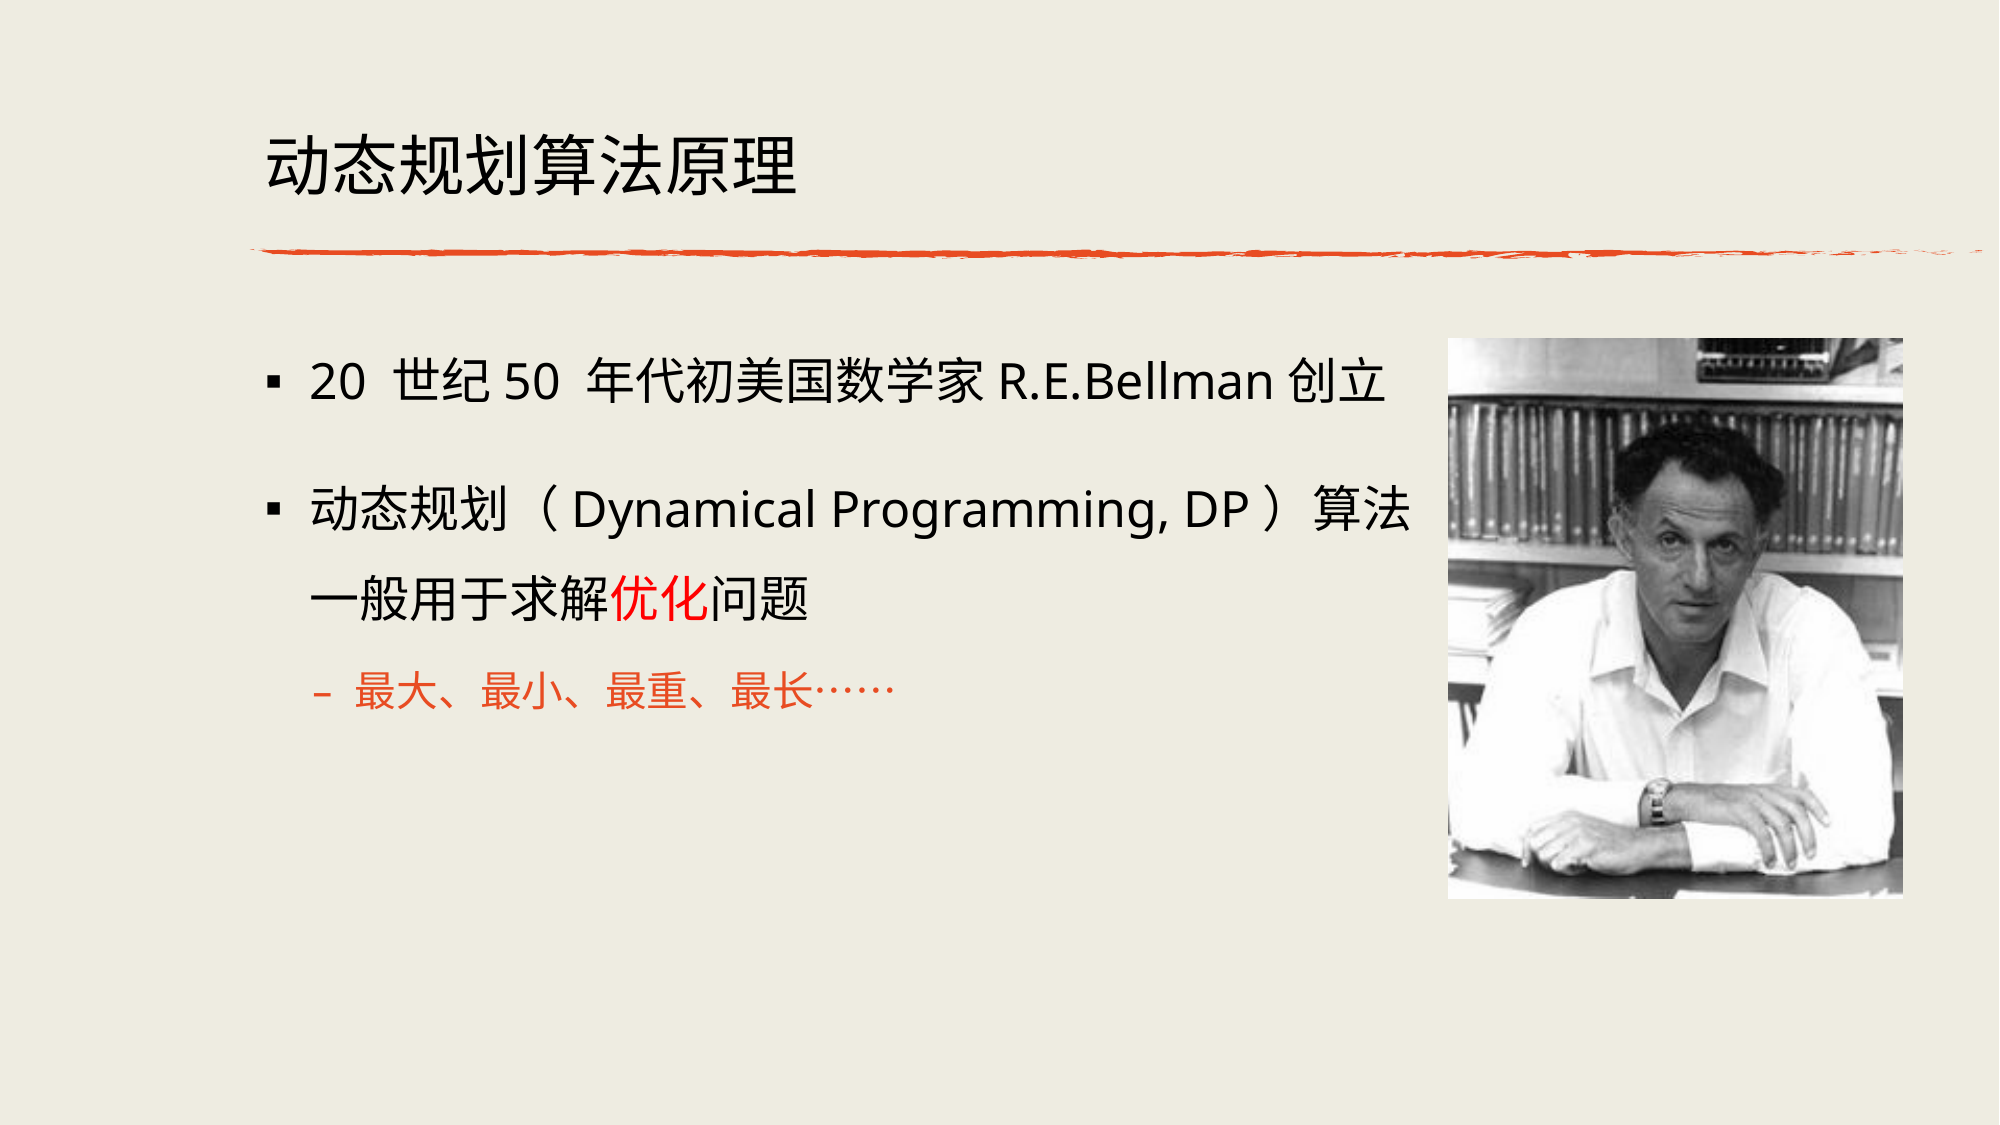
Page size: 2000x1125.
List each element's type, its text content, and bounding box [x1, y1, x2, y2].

list 20 世纪50 年代初美国数学家R.E.Bellman创立 动态规划（Dynamical Programming, DP）算法一般用于求解优化问题 最大、最小、最重、最长…… [249, 312, 1449, 1013]
picture [1448, 337, 1903, 899]
title 动态规划算法原理 [249, 45, 1750, 213]
